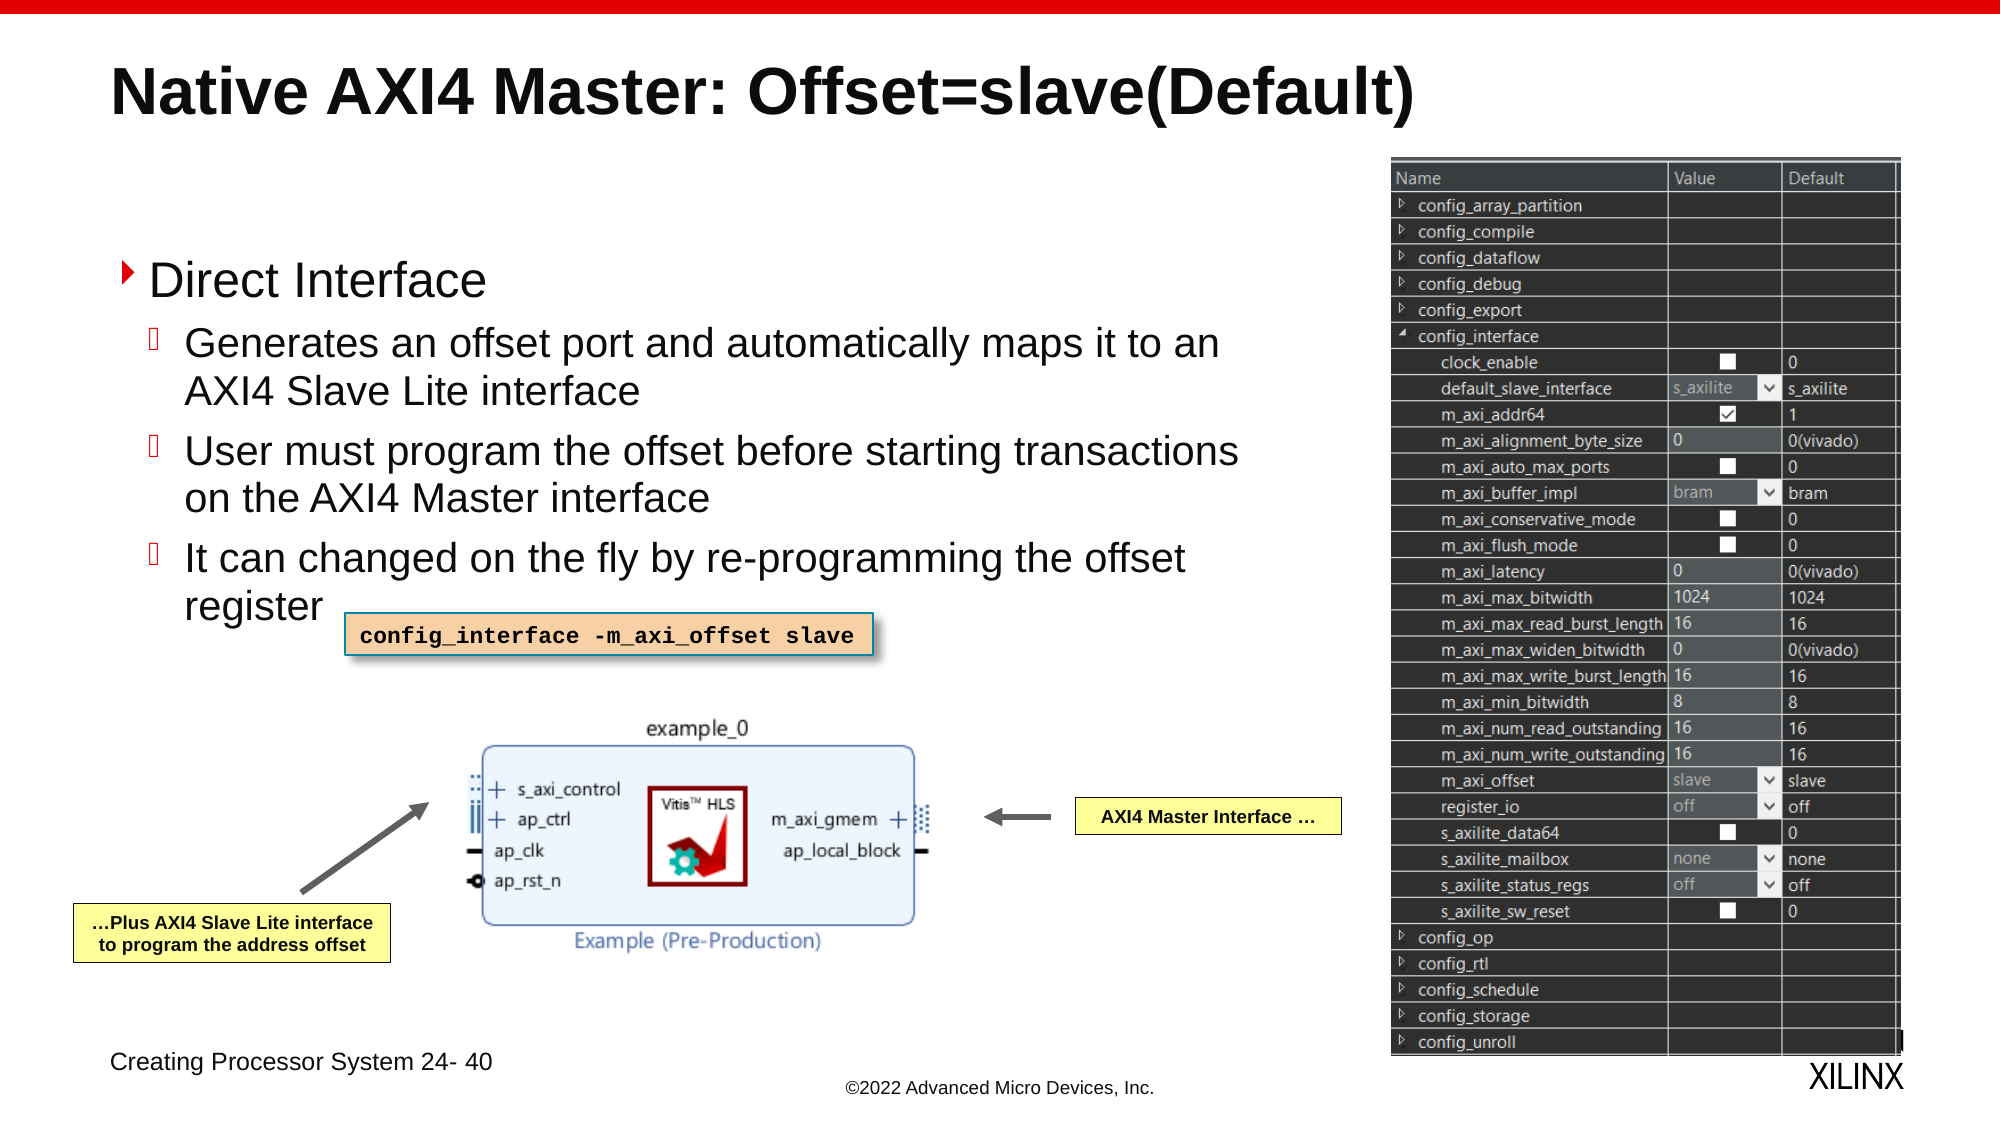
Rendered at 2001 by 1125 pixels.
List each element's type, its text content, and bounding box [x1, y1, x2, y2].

picture [429, 695, 984, 975]
text_box AXI4 Master Interface … [1075, 797, 1342, 835]
text_box config_interface -m_axi_offset slave [344, 613, 874, 656]
slide_number Creating Processor System 24- 40 [95, 1037, 515, 1098]
picture [1391, 157, 1904, 1089]
list Direct Interface Generates an offset port and automatically maps it to an AXI4 Slave Lite interface User must program the offset before starting transactions on the AXI4 Master interface It can changed on the fly by re-programming the offset register [95, 239, 1264, 1000]
text_box …Plus AXI4 Slave Lite interface to program the address offset [73, 903, 391, 963]
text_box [301, 802, 429, 893]
title Native AXI4 Master: Offset=slave(Default) [95, 50, 1905, 210]
